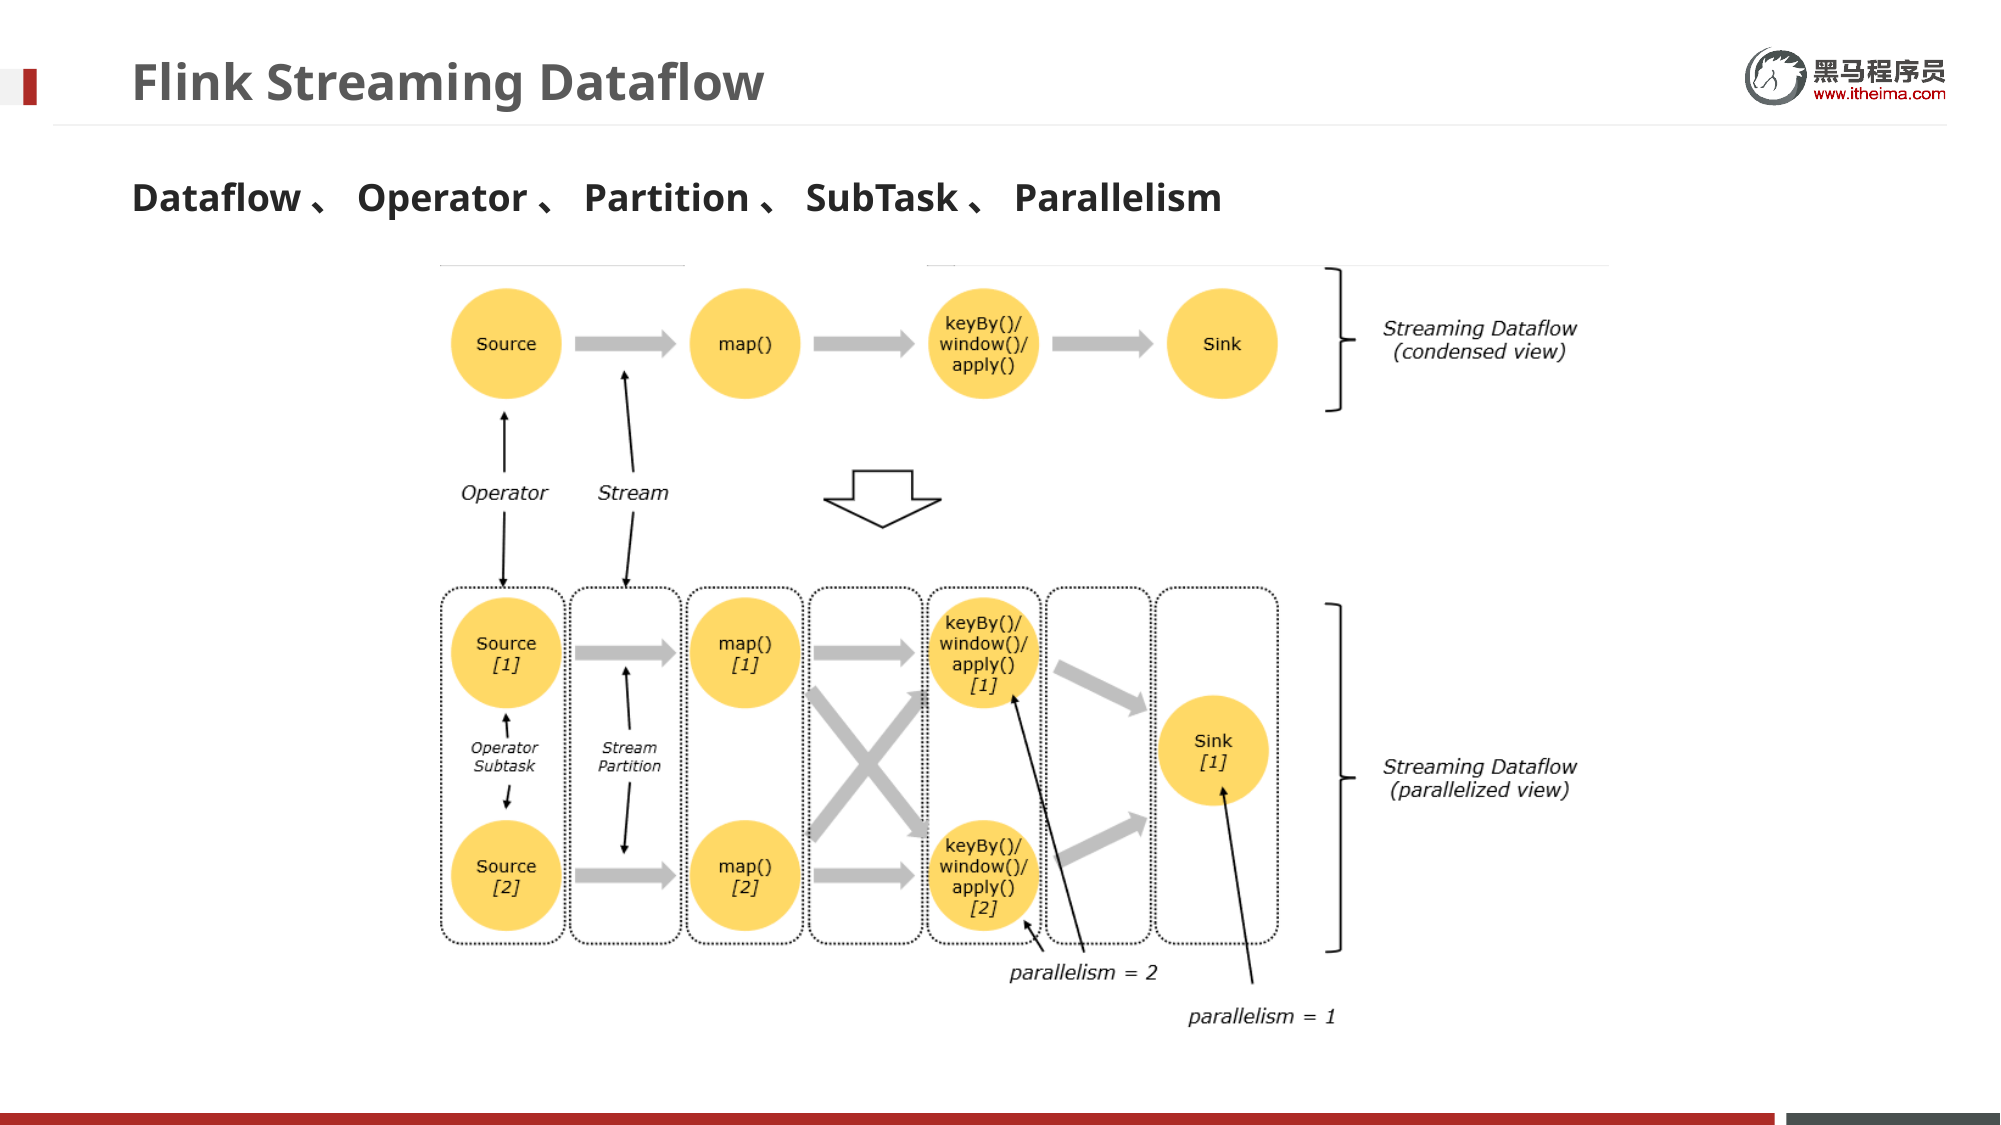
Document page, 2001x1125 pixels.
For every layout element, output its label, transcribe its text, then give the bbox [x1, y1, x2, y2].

list Dataflow、Operator、Partition、SubTask、Parallelism [116, 154, 1872, 239]
title Flink Streaming Dataflow [116, 38, 1556, 124]
picture [439, 264, 1609, 1044]
picture [1744, 46, 1946, 106]
